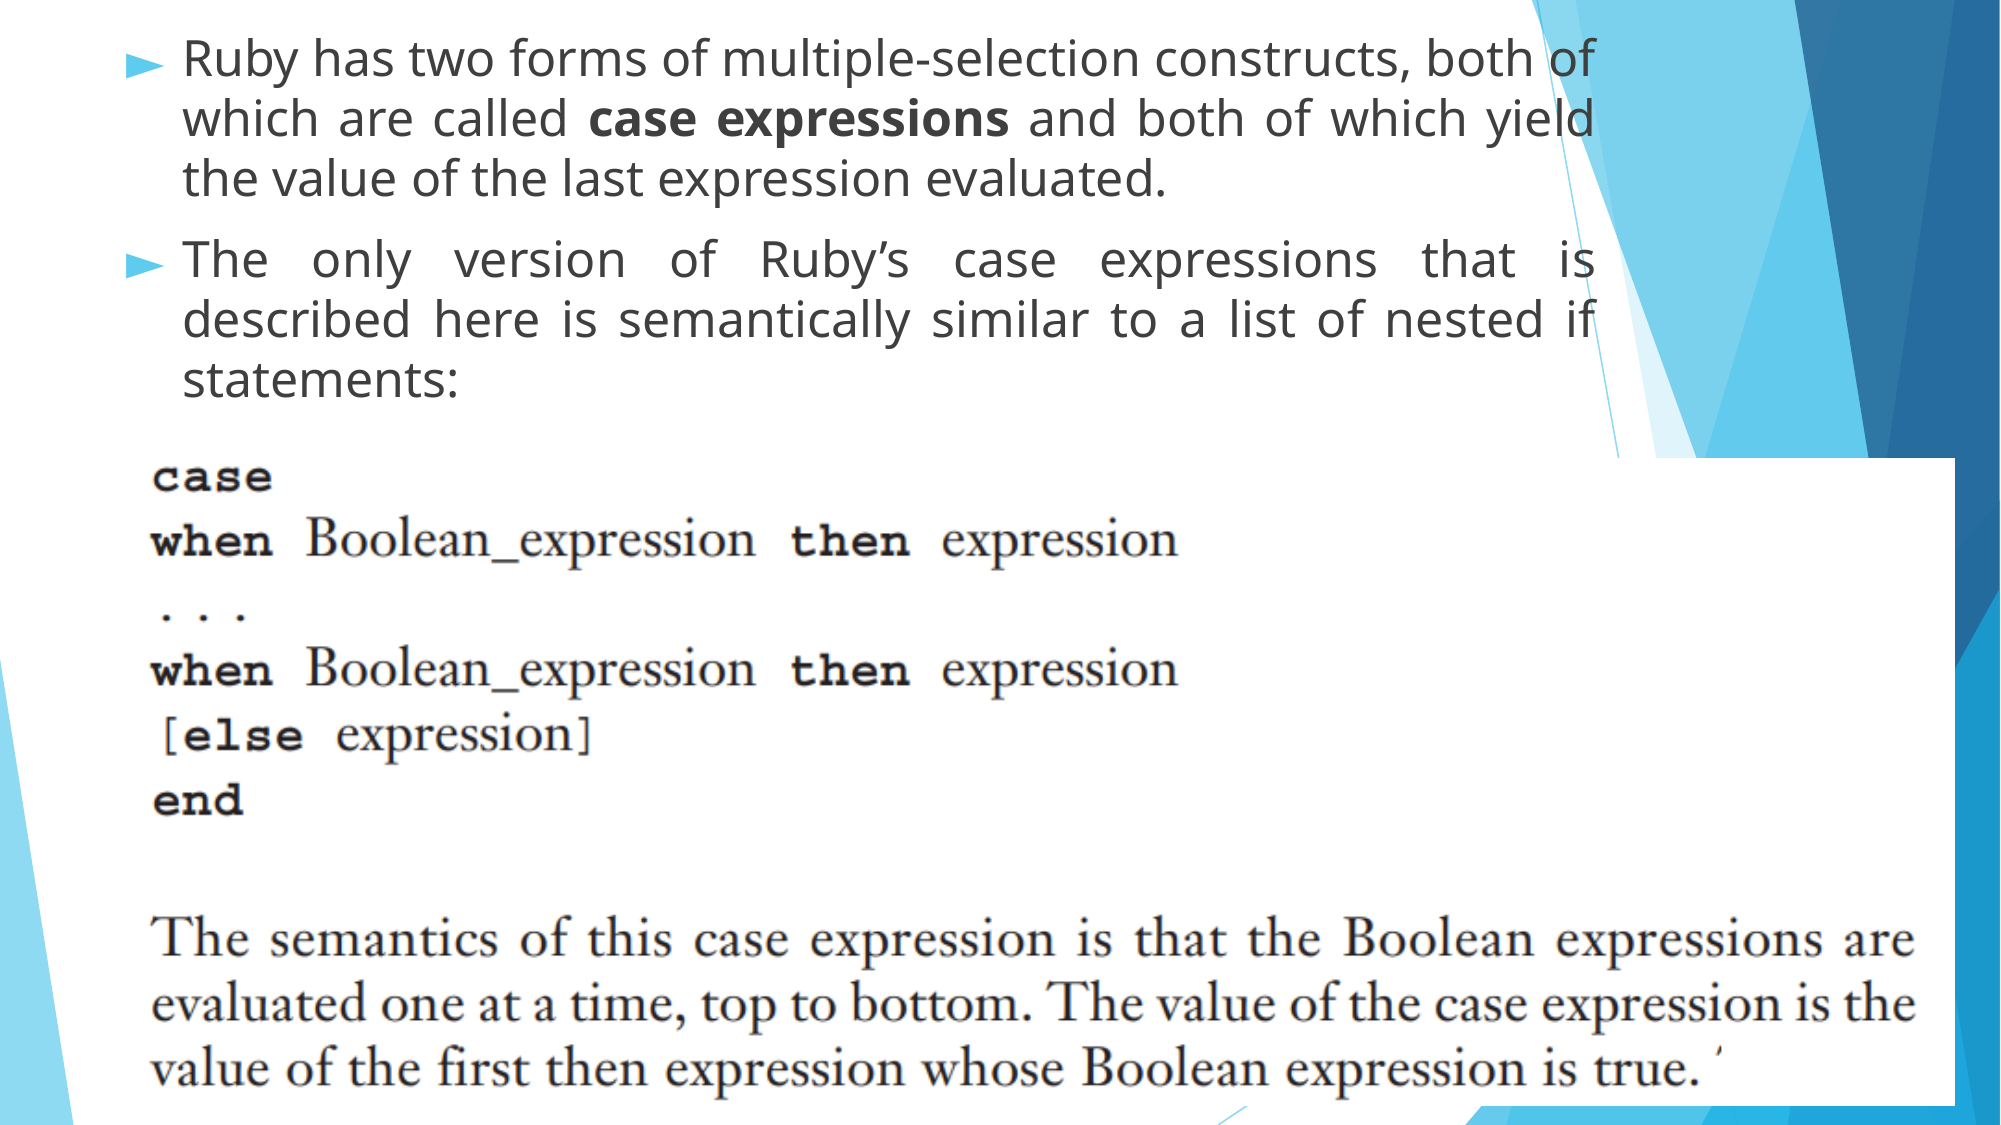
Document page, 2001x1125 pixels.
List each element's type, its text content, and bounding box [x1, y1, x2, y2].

list Ruby has two forms of multiple-selection constructs, both of which are called case expressions and both of which yield the value of the last expression evaluated. The only version of Ruby’s case expressions that is described here is semantically similar to a list of nested if statements: [111, 19, 1612, 992]
picture [129, 458, 1955, 1107]
